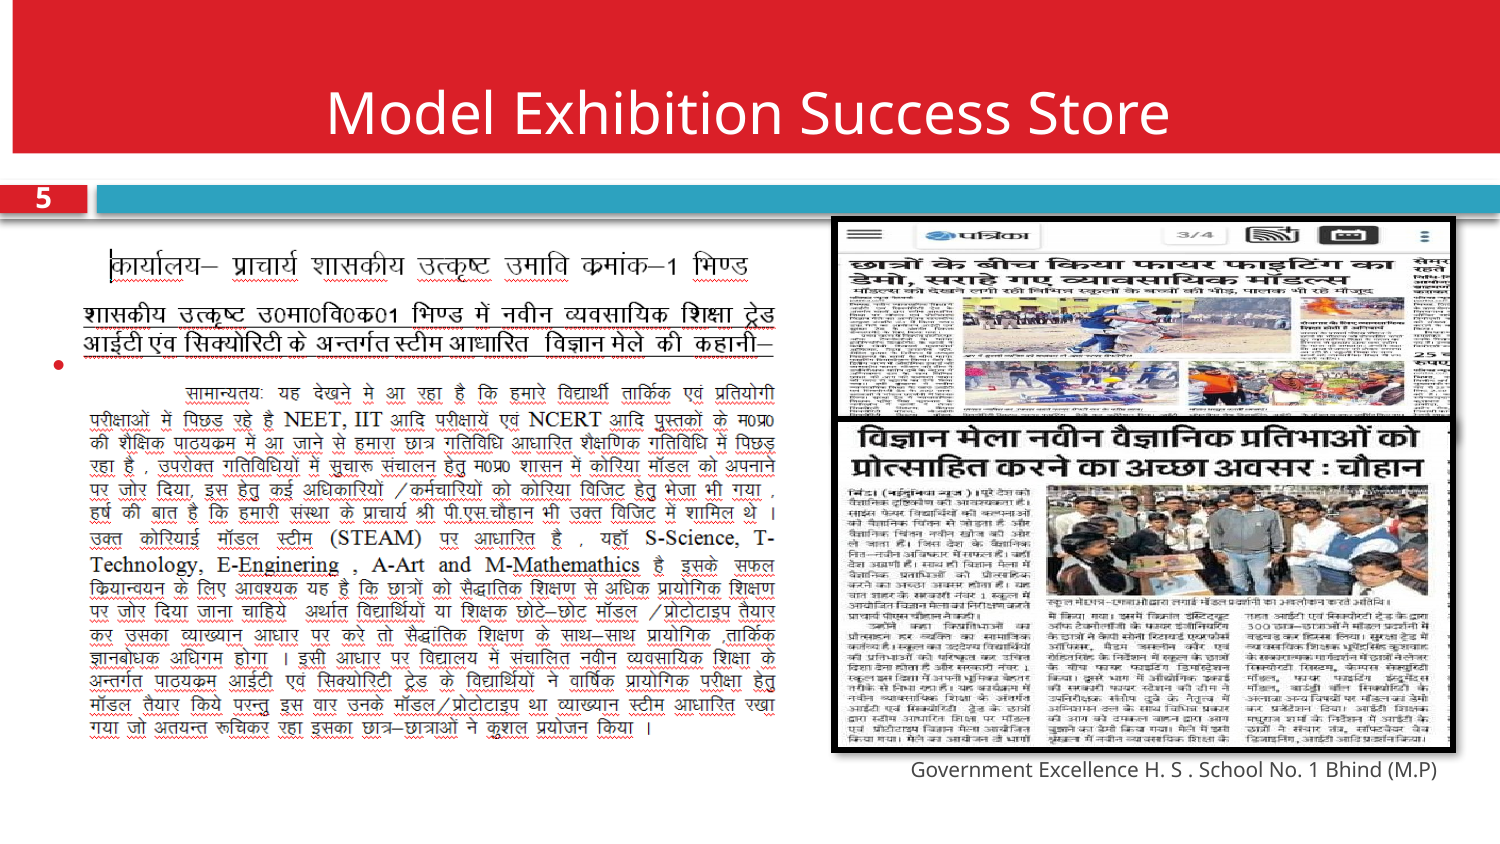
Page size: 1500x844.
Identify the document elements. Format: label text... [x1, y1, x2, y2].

picture [74, 234, 826, 760]
slide_number 5 [0, 184, 88, 215]
footer Government Excellence H. S . School No. 1 Bhind (M.P) [562, 759, 1452, 805]
picture [837, 221, 1451, 748]
list [37, 234, 562, 785]
title Model Exhibition Success Store [12, 0, 1500, 154]
